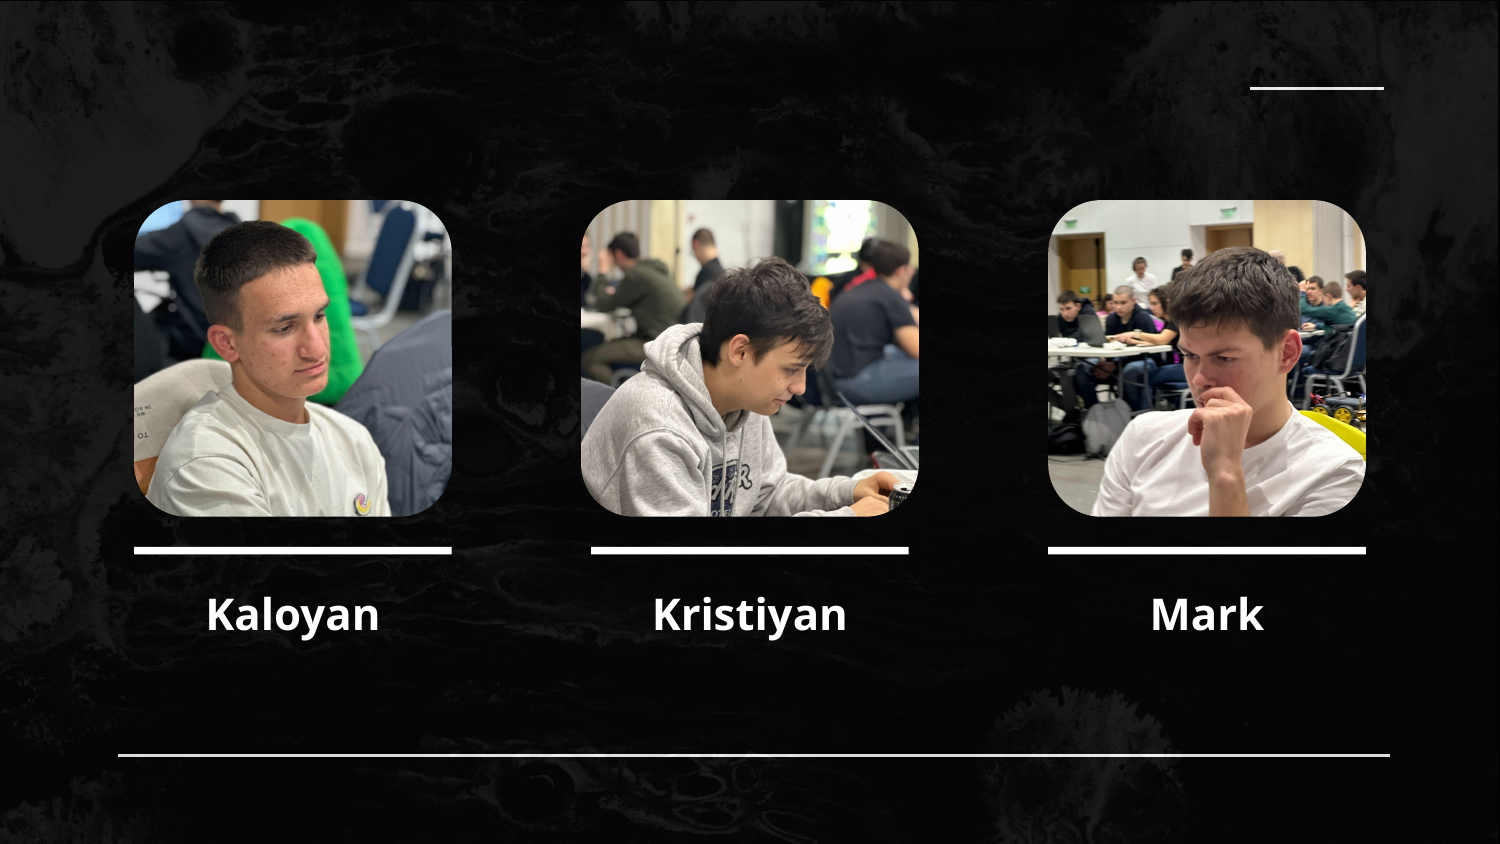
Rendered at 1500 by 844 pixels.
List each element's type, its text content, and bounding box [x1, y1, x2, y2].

picture [580, 199, 919, 517]
text_box [134, 546, 452, 555]
text_box Kristiyan [591, 571, 909, 644]
text_box Mark [1048, 571, 1366, 644]
text_box [1048, 546, 1366, 555]
picture [133, 199, 452, 517]
text_box Kaloyan [134, 571, 452, 644]
picture [1047, 199, 1367, 517]
text_box [591, 546, 909, 555]
